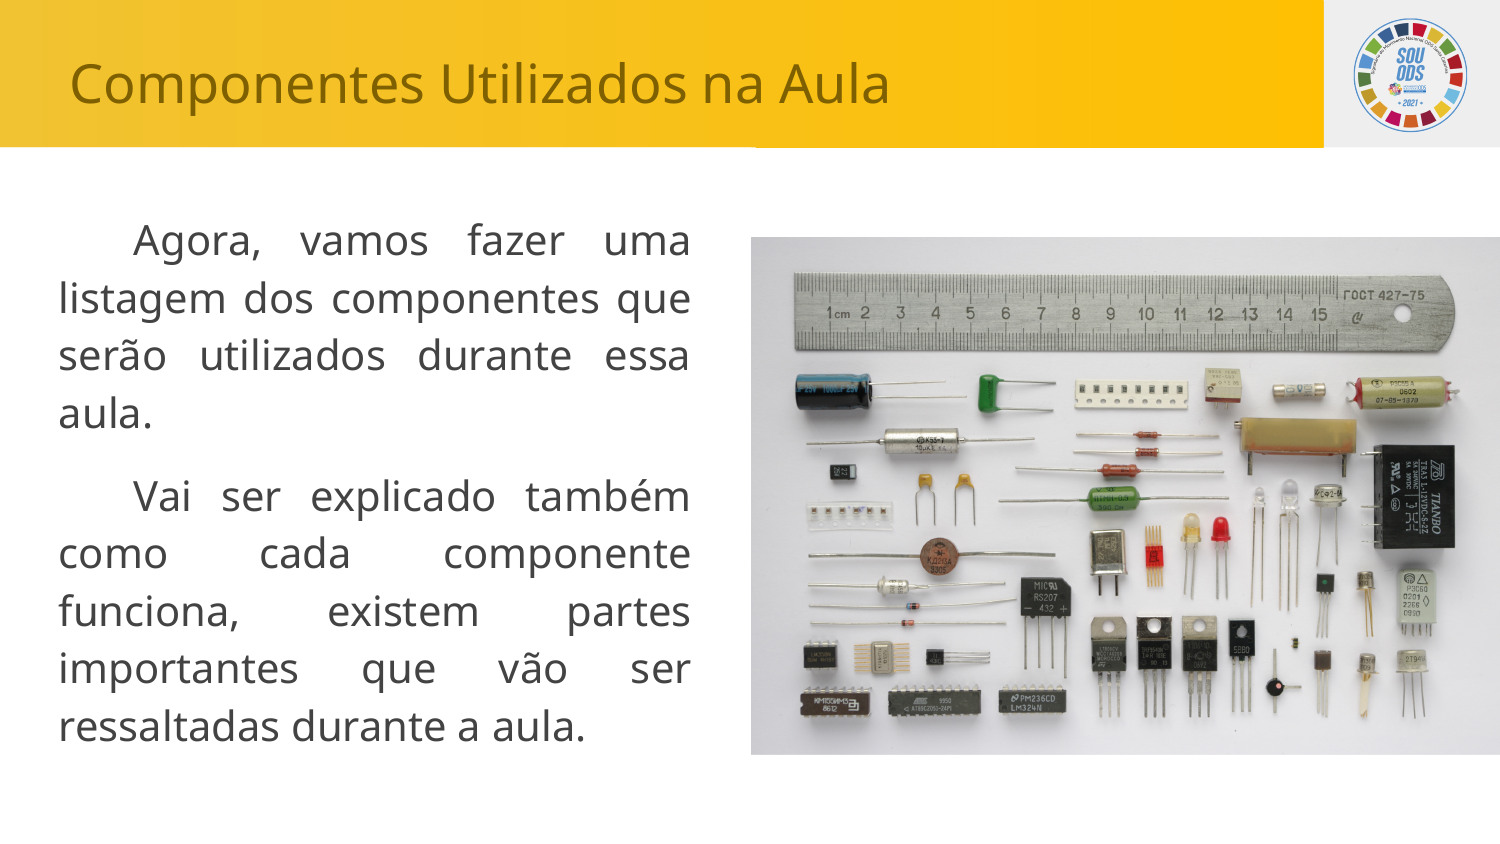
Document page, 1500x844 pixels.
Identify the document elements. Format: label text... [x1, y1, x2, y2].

picture [1350, 12, 1474, 136]
title Componentes Utilizados na Aula [54, 34, 1320, 115]
picture [750, 237, 1500, 755]
list Agora, vamos fazer uma listagem dos componentes que serão utilizados durante essa aula. Vai ser explicado também como cada componente funciona, existem partes importantes que vão ser ressaltadas durante a aula. [0, 147, 752, 844]
